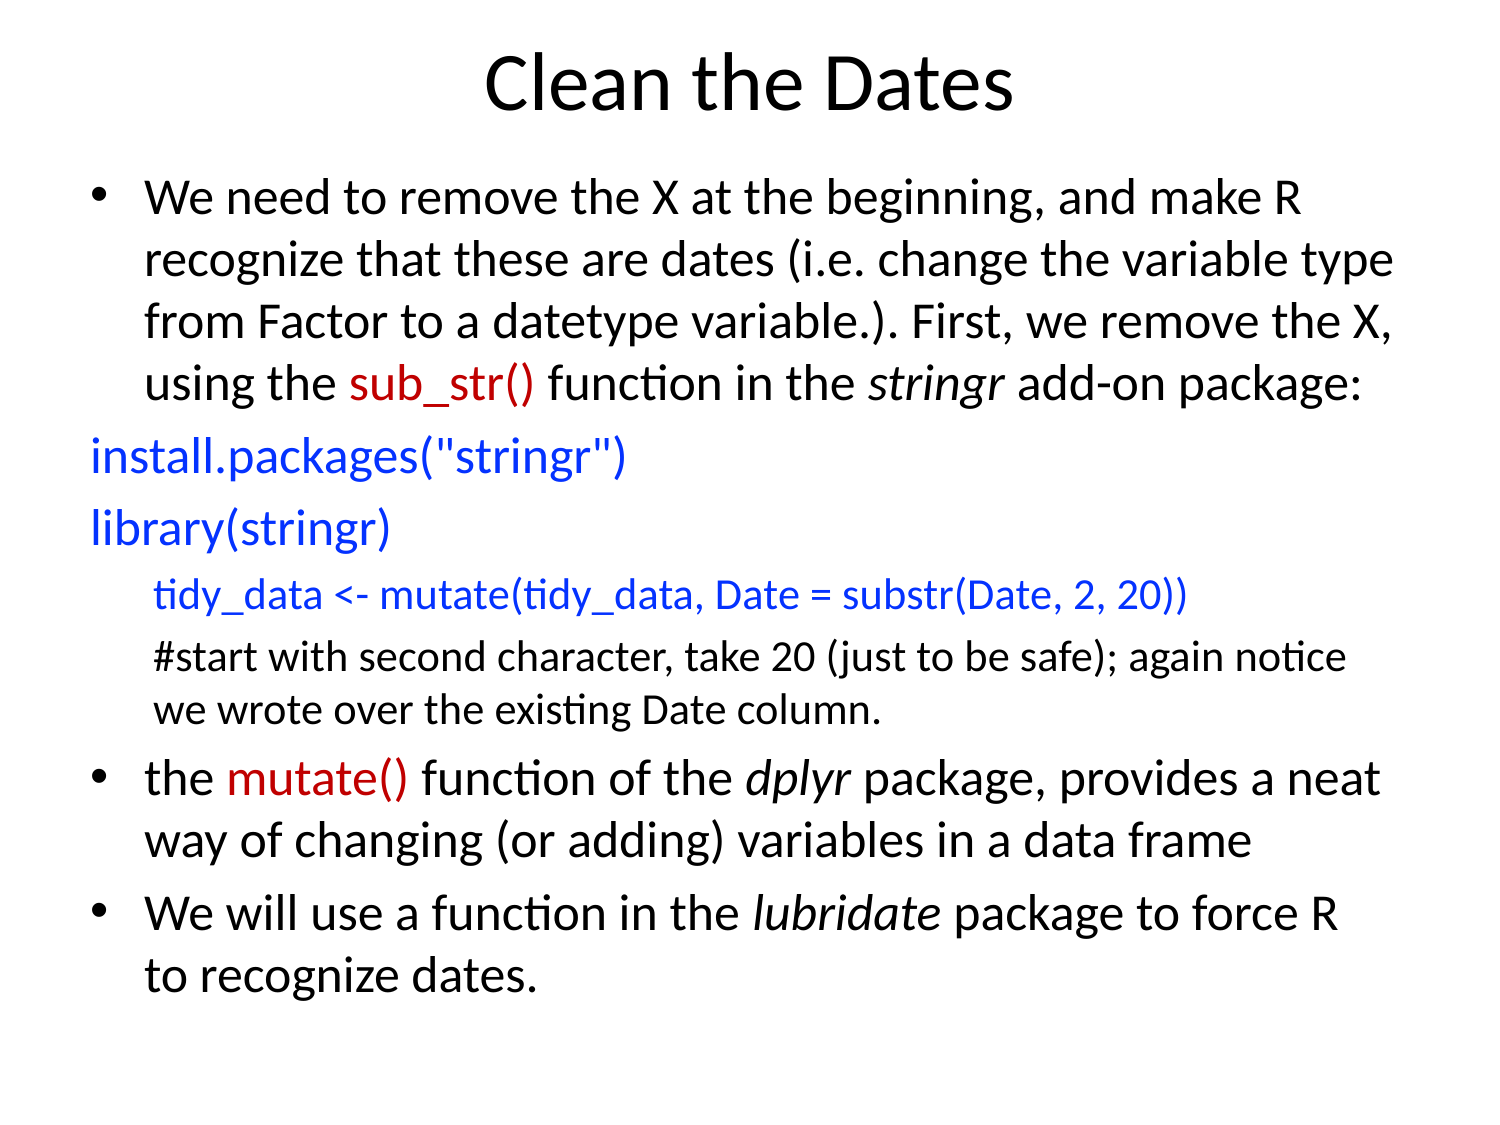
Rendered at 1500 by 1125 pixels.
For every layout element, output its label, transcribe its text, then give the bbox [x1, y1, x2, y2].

title Clean the Dates [75, 0, 1425, 154]
list We need to remove the X at the beginning, and make R recognize that these are dates (i.e. change the variable type from Factor to a datetype variable.). First, we remove the X, using the sub_str() function in the stringr add-on package: install.packages("stringr") library(stringr) tidy_data <- mutate(tidy_data, Date = substr(Date, 2, 20)) #start with second character, take 20 (just to be safe); again notice we wrote over the existing Date column. the mutate() function of the dplyr package, provides a neat way of changing (or adding) variables in a data frame We will use a function in the lubridate package to force R to recognize dates. [75, 154, 1425, 1075]
